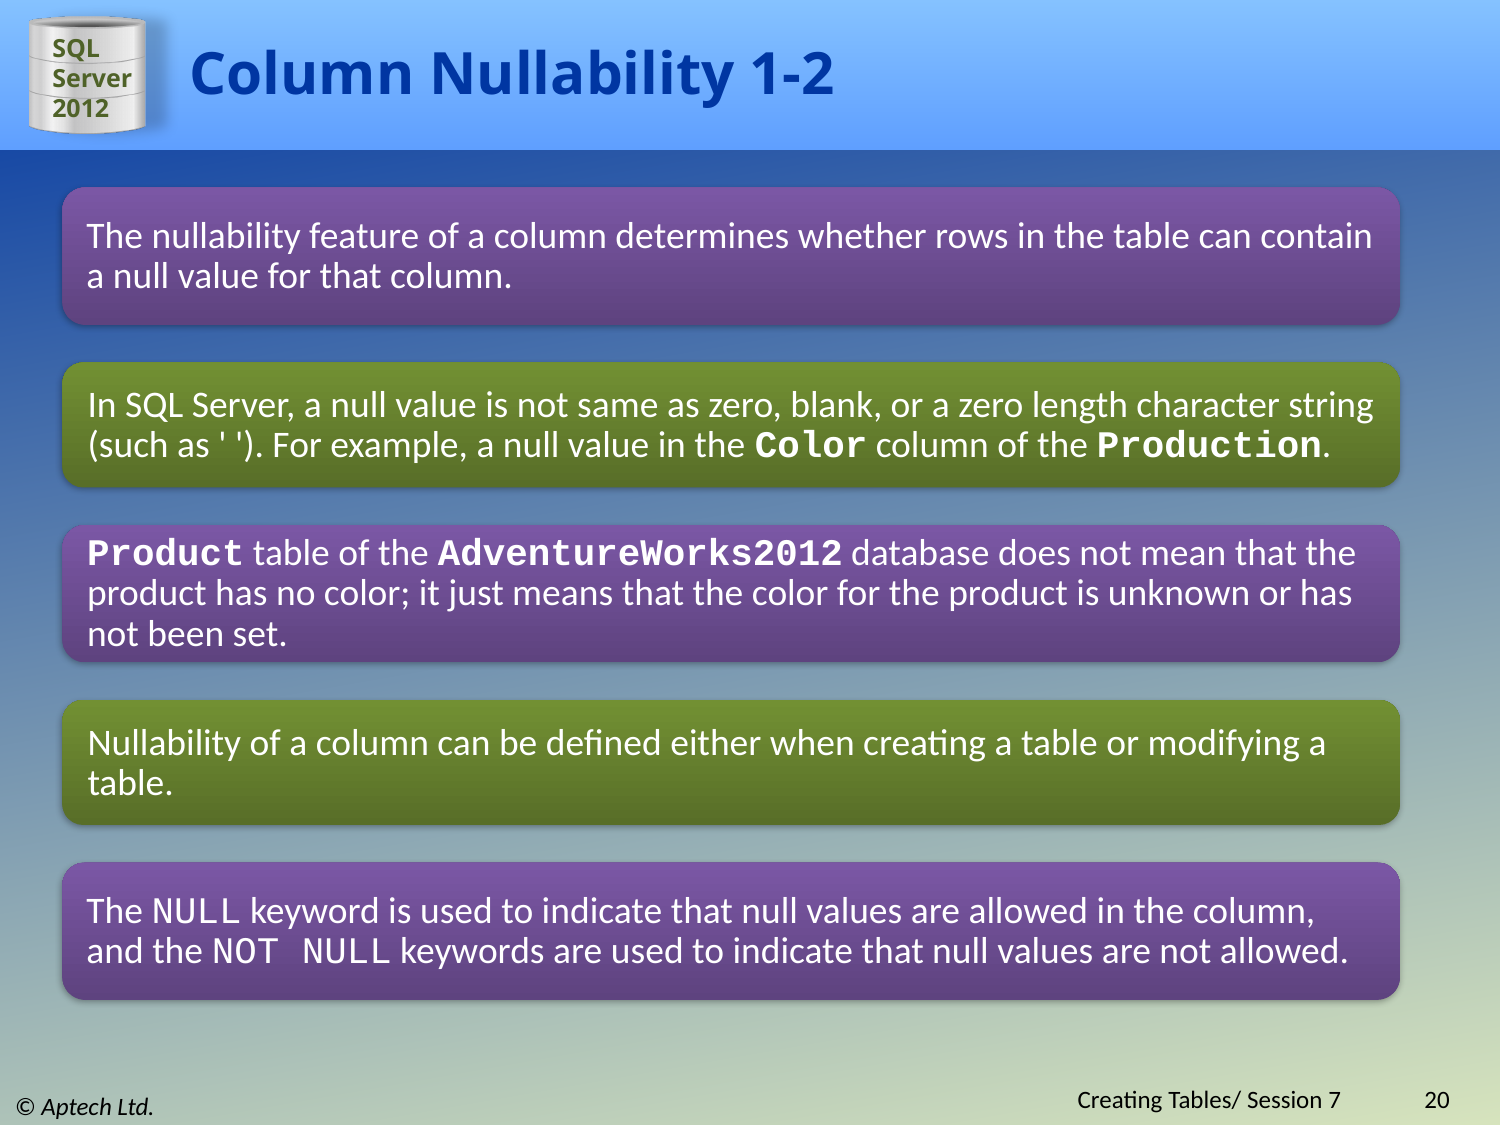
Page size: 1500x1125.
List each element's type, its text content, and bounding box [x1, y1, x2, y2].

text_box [62, 187, 1401, 326]
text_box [62, 862, 1401, 1001]
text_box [62, 524, 1401, 663]
footer Creating Tables/ Session 7 [375, 1084, 1363, 1113]
title Column Nullability 1-2 [174, 37, 1426, 106]
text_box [62, 362, 1401, 488]
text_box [62, 699, 1401, 826]
slide_number 20 [1363, 1084, 1465, 1113]
picture [24, 0, 150, 150]
